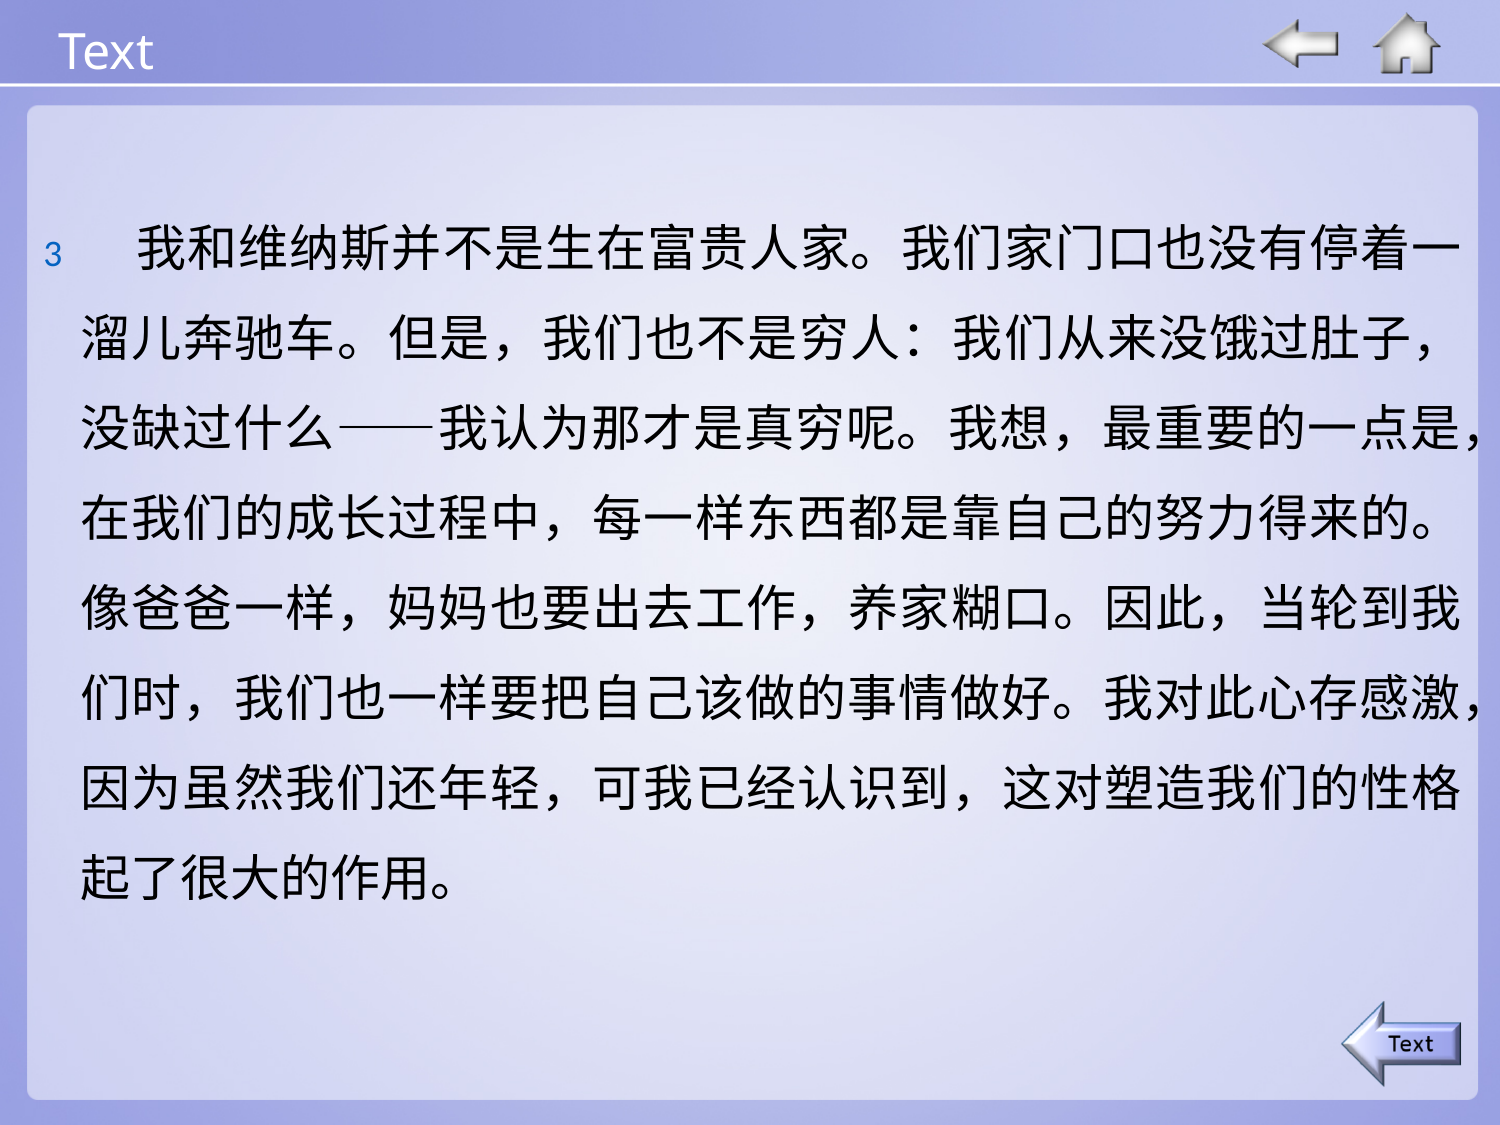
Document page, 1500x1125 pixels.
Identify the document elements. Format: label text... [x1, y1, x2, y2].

list 3 我和维纳斯并不是生在富贵人家。我们家门口也没有停着一溜儿奔驰车。但是，我们也不是穷人：我们从来没饿过肚子，没缺过什么——我认为那才是真穷呢。我想，最重要的一点是，在我们的成长过程中，每一样东西都是靠自己的努力得来的。像爸爸一样，妈妈也要出去工作，养家糊口。因此，当轮到我们时，我们也一样要把自己该做的事情做好。我对此心存感激，因为虽然我们还年轻，可我已经认识到，这对塑造我们的性格起了很大的作用。 [27, 107, 1478, 1104]
text_box Text [43, 11, 170, 87]
picture [0, 0, 1500, 1125]
